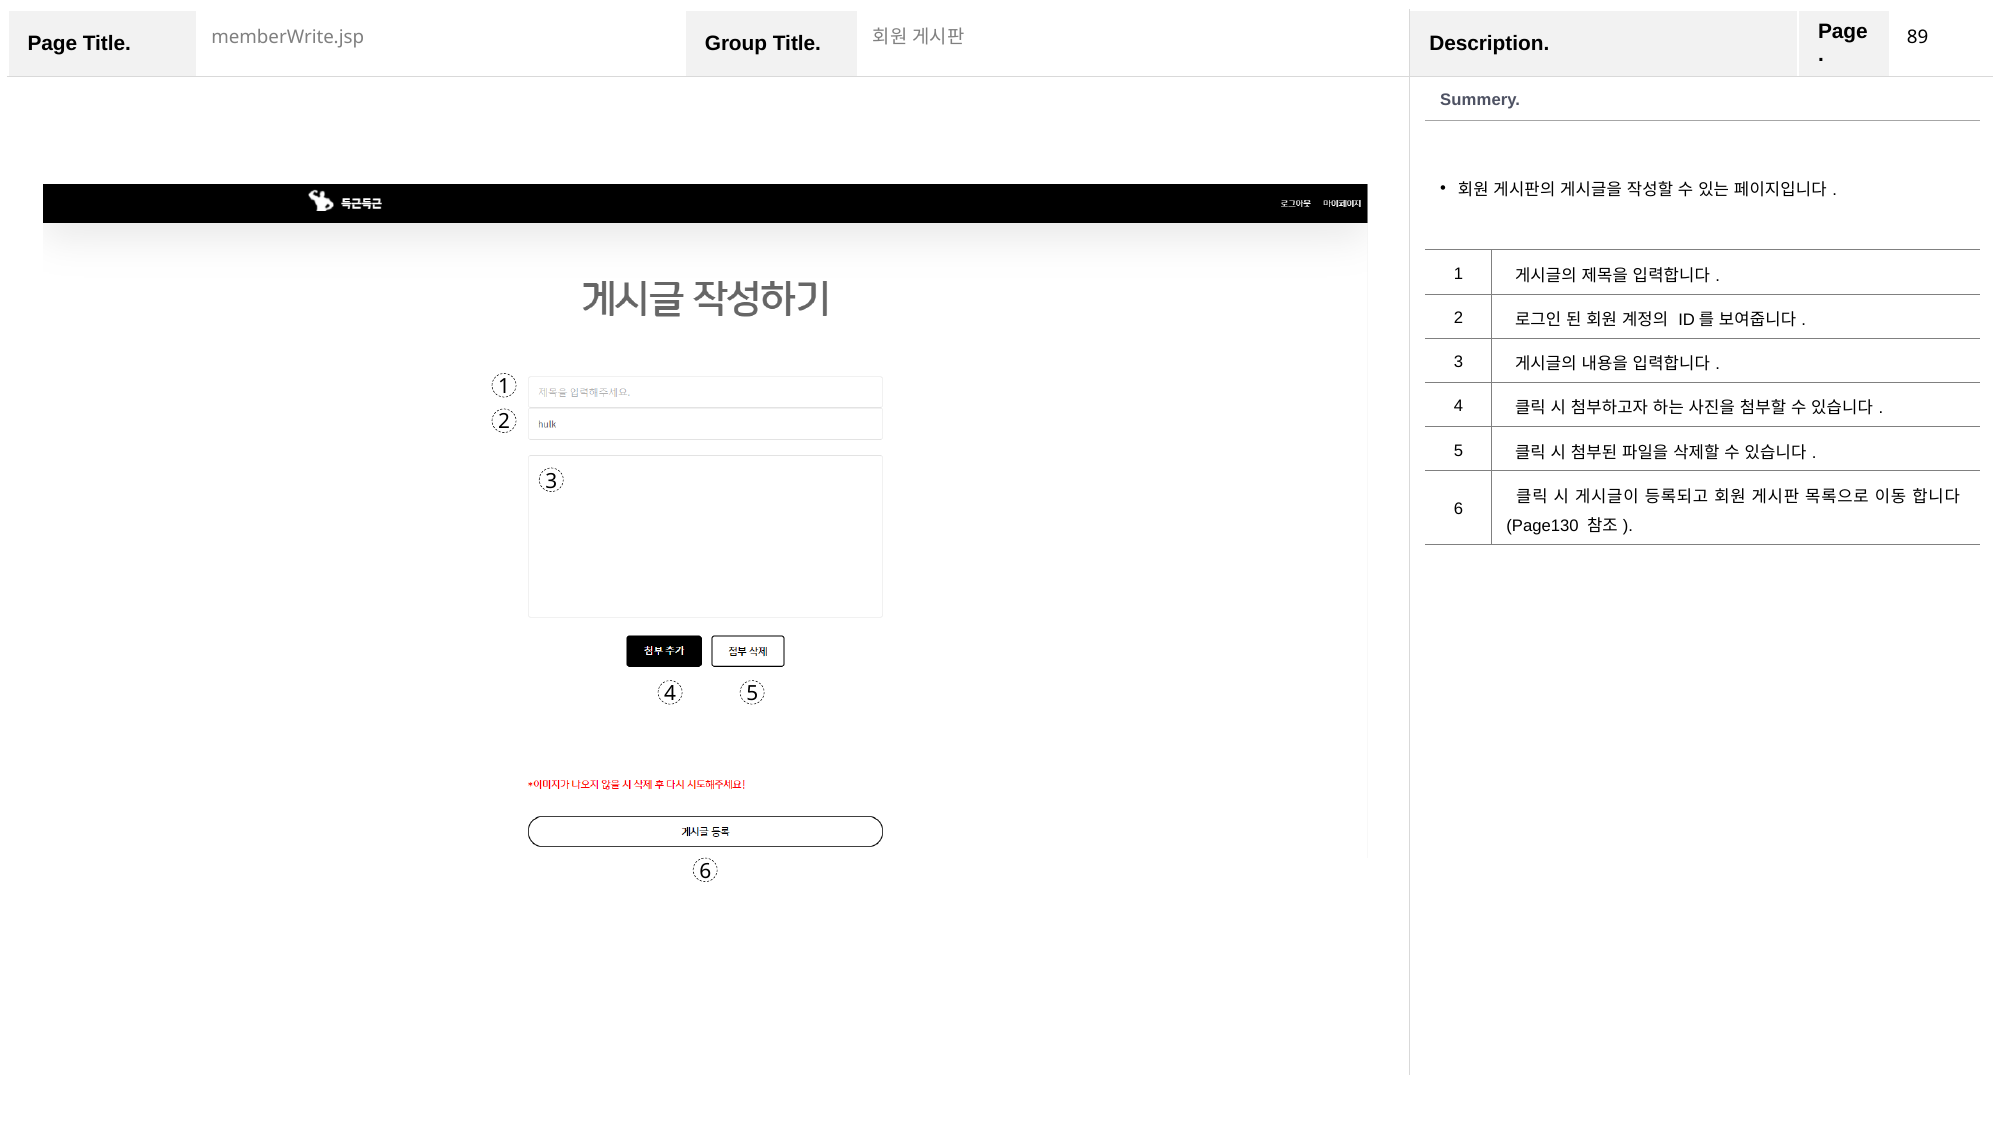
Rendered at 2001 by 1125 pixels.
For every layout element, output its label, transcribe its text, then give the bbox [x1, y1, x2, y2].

table_header Summery. [1425, 78, 1980, 120]
table_cell 클릭 시 첨부된 파일을 삭제할 수 있습니다. [1492, 427, 1980, 470]
table_cell 게시글의 내용을 입력합니다. [1492, 339, 1980, 382]
table_cell 회원 게시판의 게시글을 작성할 수 있는 페이지입니다. [1425, 121, 1980, 249]
text_box 6 [691, 867, 720, 884]
table_cell 3 [1425, 339, 1491, 382]
list 회원 게시판 [858, 18, 1405, 55]
table_cell 5 [1425, 427, 1491, 470]
table_cell 6 [1425, 471, 1491, 544]
text_box 89 [1892, 17, 2000, 58]
table_cell 4 [1425, 383, 1491, 426]
table_cell 클릭 시 게시글이 등록되고 회원 게시판 목록으로 이동 합니다(Page130 참조). [1492, 471, 1980, 544]
list memberWrite.jsp [196, 18, 684, 55]
table_cell 로그인 된 회원 계정의 ID를 보여줍니다. [1492, 295, 1980, 338]
picture [42, 184, 1368, 859]
table_cell 클릭 시 첨부하고자 하는 사진을 첨부할 수 있습니다. [1492, 383, 1980, 426]
table_cell 1 [1425, 250, 1491, 294]
table_cell 게시글의 제목을 입력합니다. [1492, 250, 1980, 294]
table_cell 2 [1425, 295, 1491, 338]
